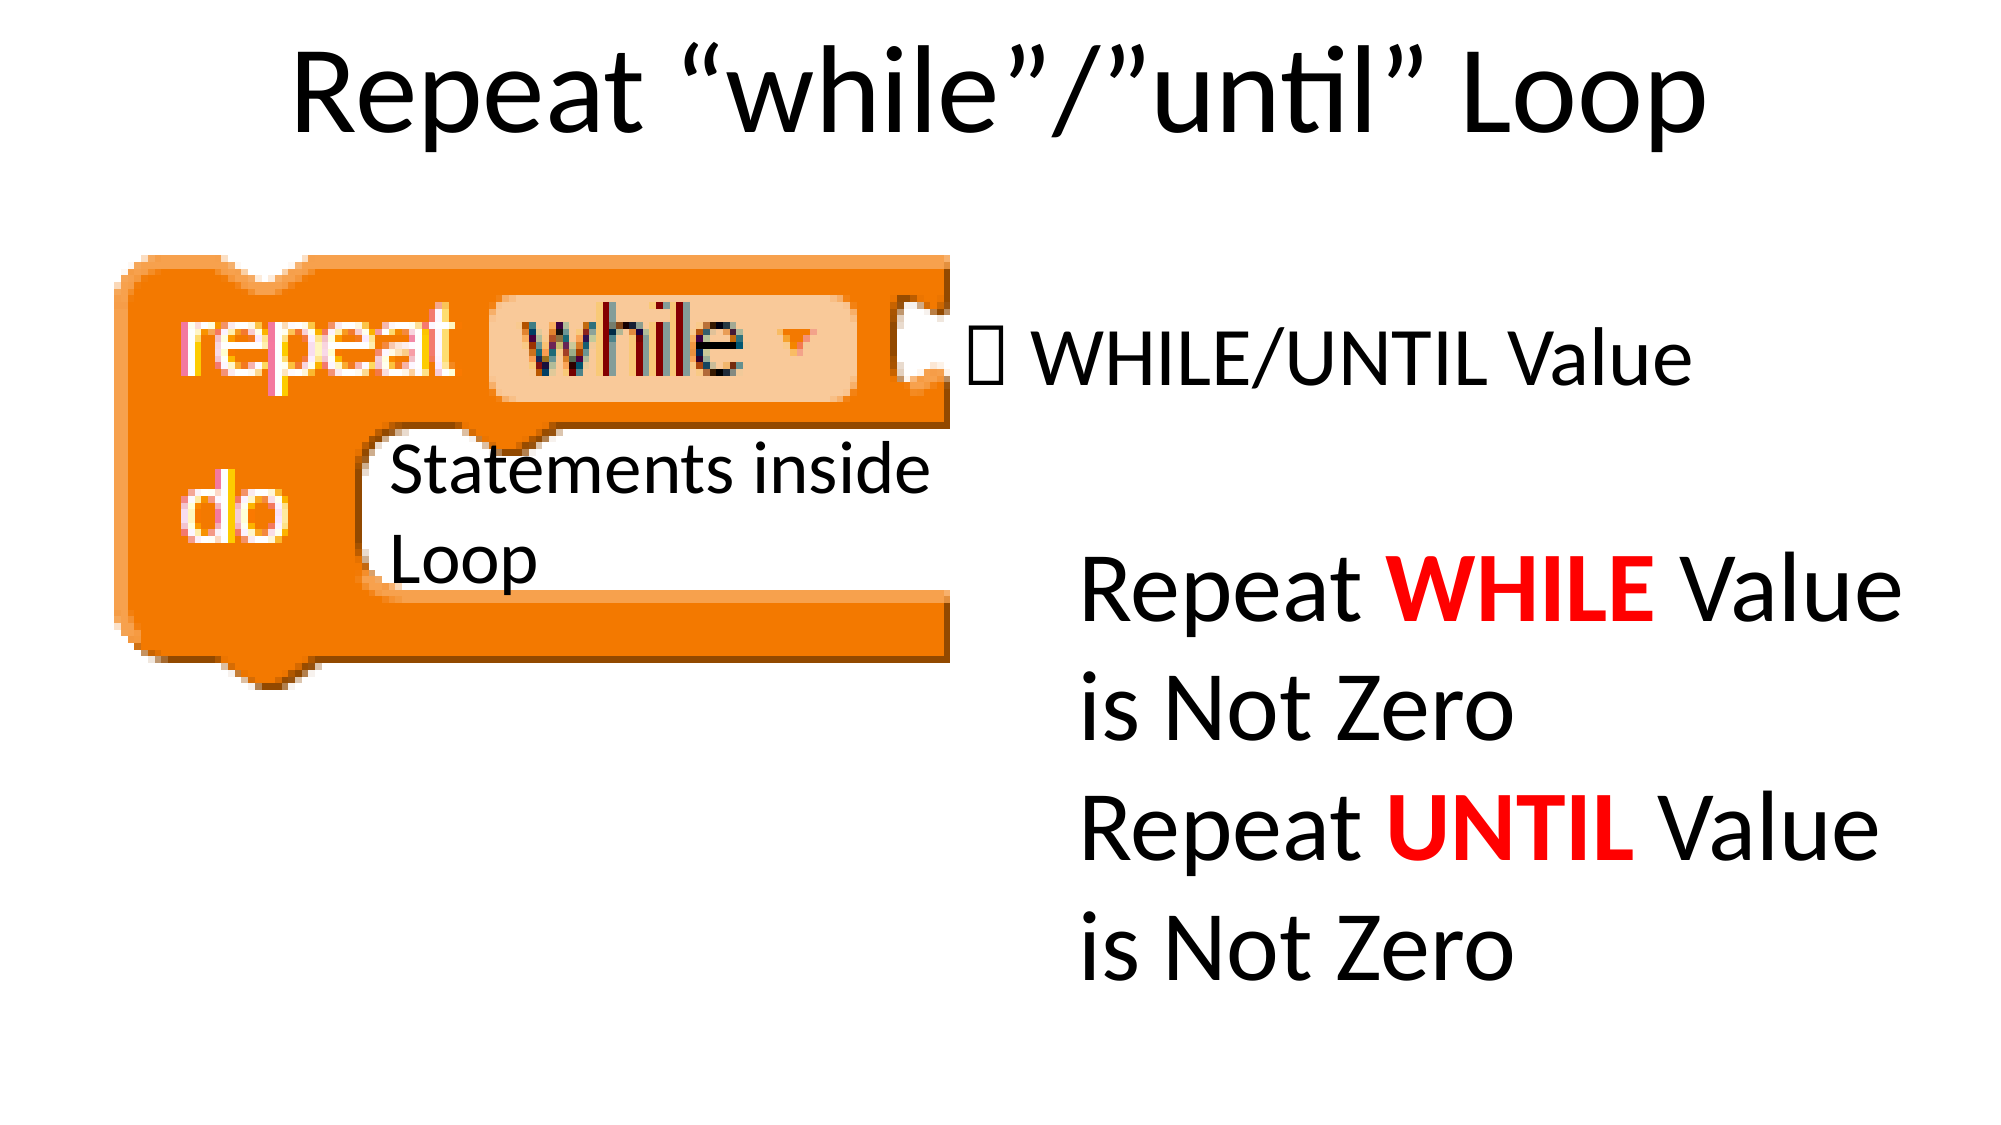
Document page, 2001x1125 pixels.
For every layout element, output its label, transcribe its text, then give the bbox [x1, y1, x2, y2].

text_box Repeat WHILE Value is Not Zero Repeat UNTIL Value is Not Zero [1063, 165, 1966, 1009]
text_box  WHILE/UNTIL Value [1050, 294, 1710, 410]
picture [0, 119, 1050, 779]
text_box Repeat “while”/”until” Loop [0, 0, 2000, 165]
